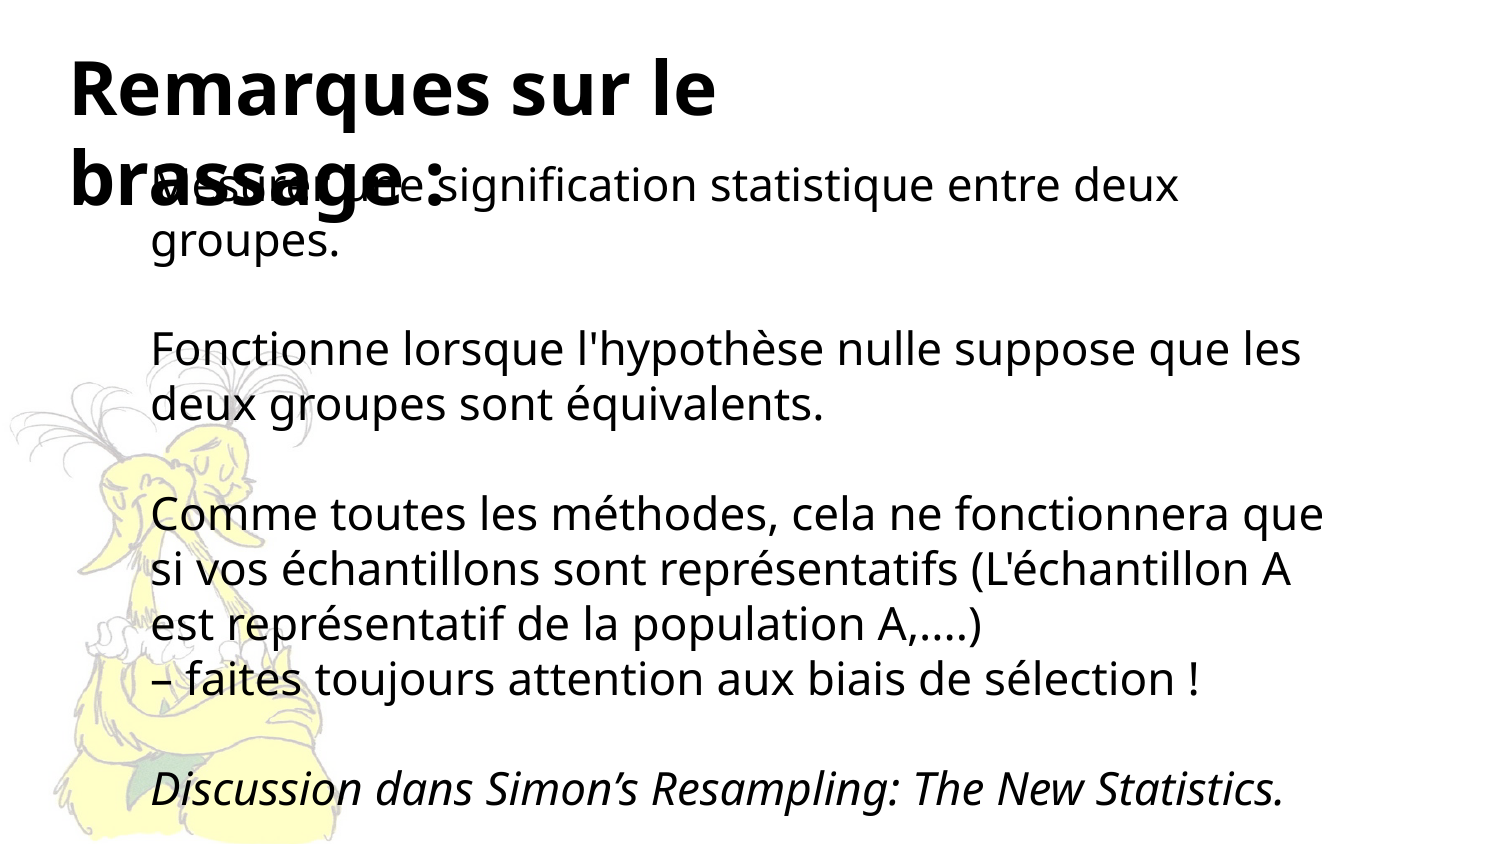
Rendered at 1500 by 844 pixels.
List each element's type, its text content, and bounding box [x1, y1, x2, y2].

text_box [0, 340, 351, 844]
title Remarques sur le brassage : [66, 38, 1090, 132]
text_box Mesurer une signification statistique entre deux groupes. Fonctionne lorsque l'hypothèse nulle suppose que les deux groupes sont équivalents. Comme toutes les méthodes, cela ne fonctionnera que si vos échantillons sont représentatifs (L'échantillon A est représentatif de la population A,....) – faites toujours attention aux biais de sélection ! Discussion dans Simon’s Resampling: The New Statistics. [150, 153, 1420, 772]
